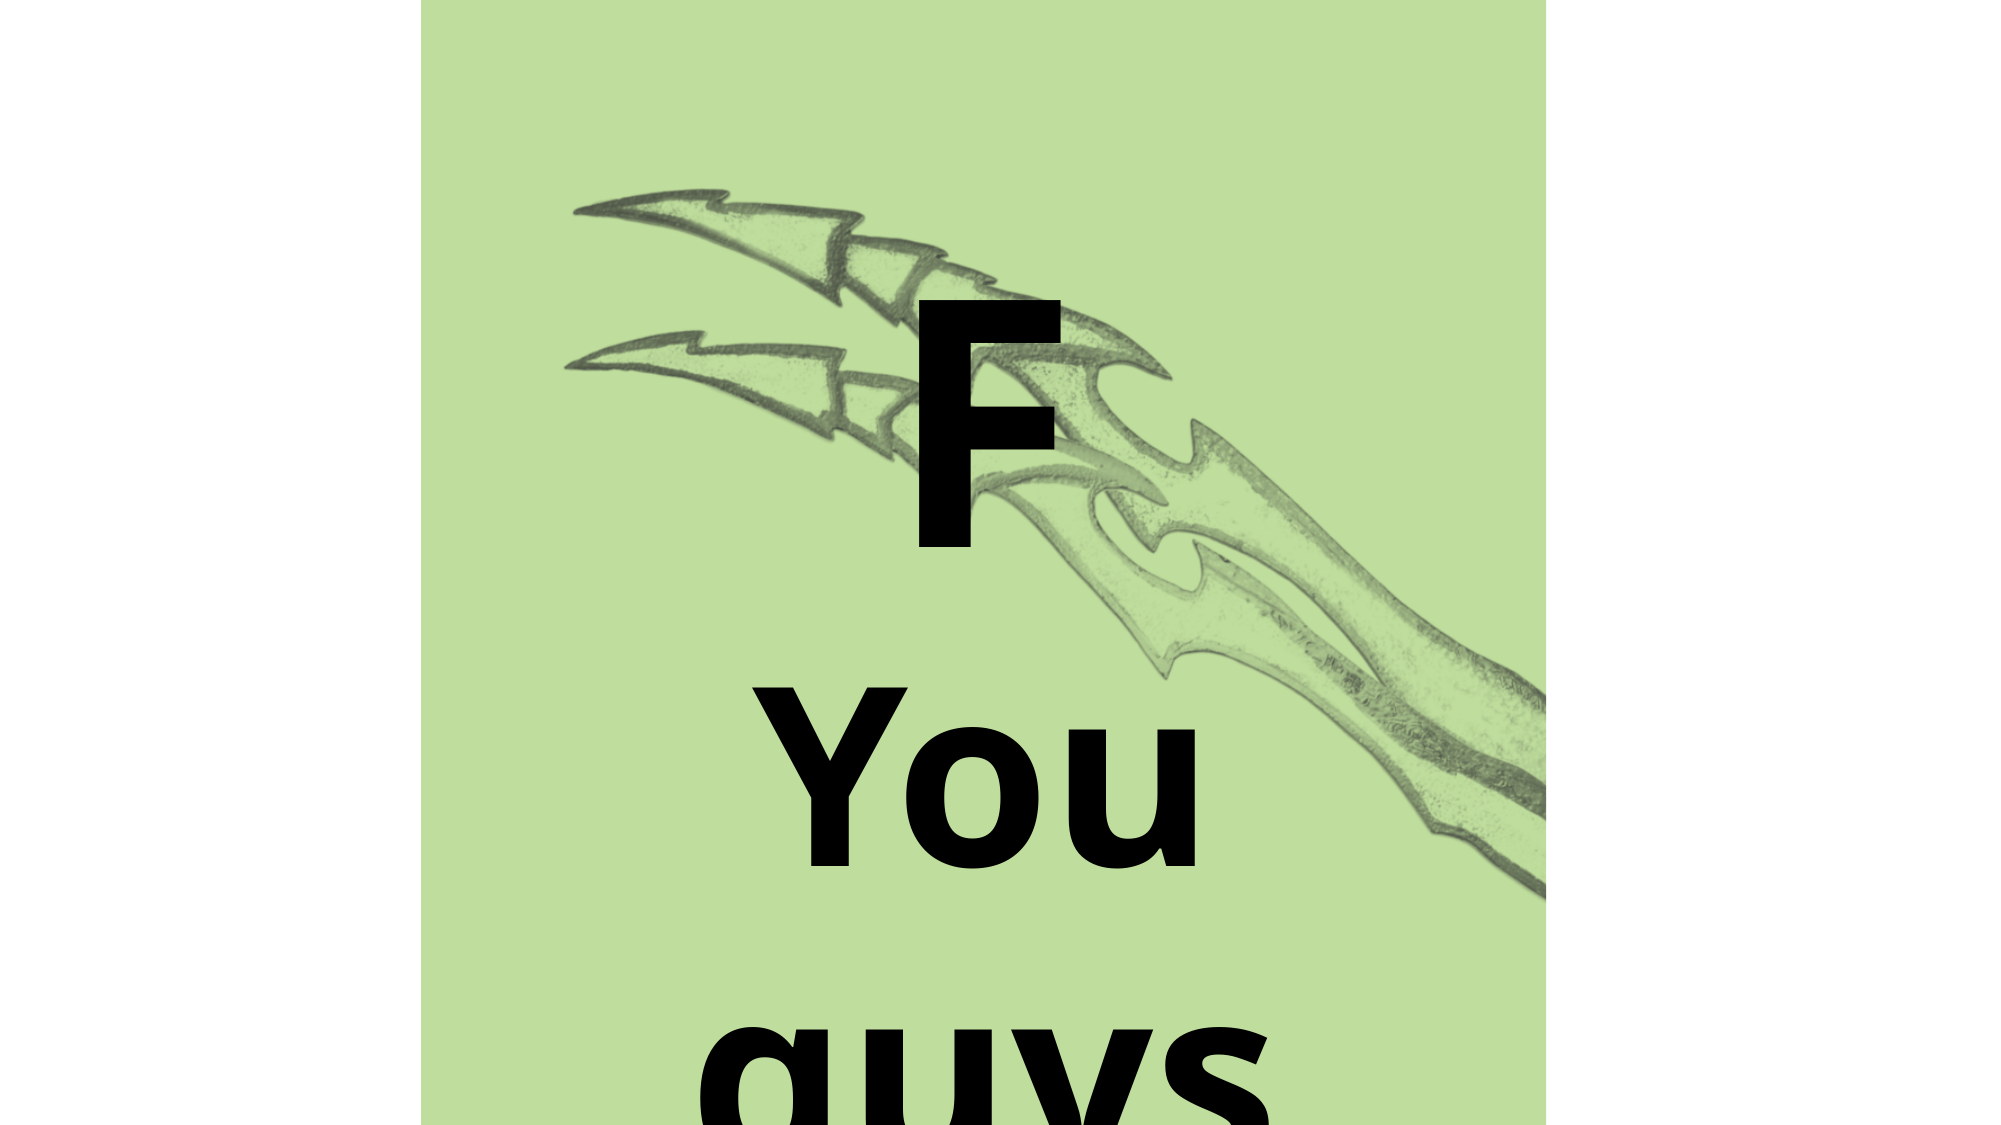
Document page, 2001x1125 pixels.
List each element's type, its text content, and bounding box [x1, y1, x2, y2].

text_box F You guys [439, 193, 1528, 1125]
text_box [420, 0, 1547, 1125]
